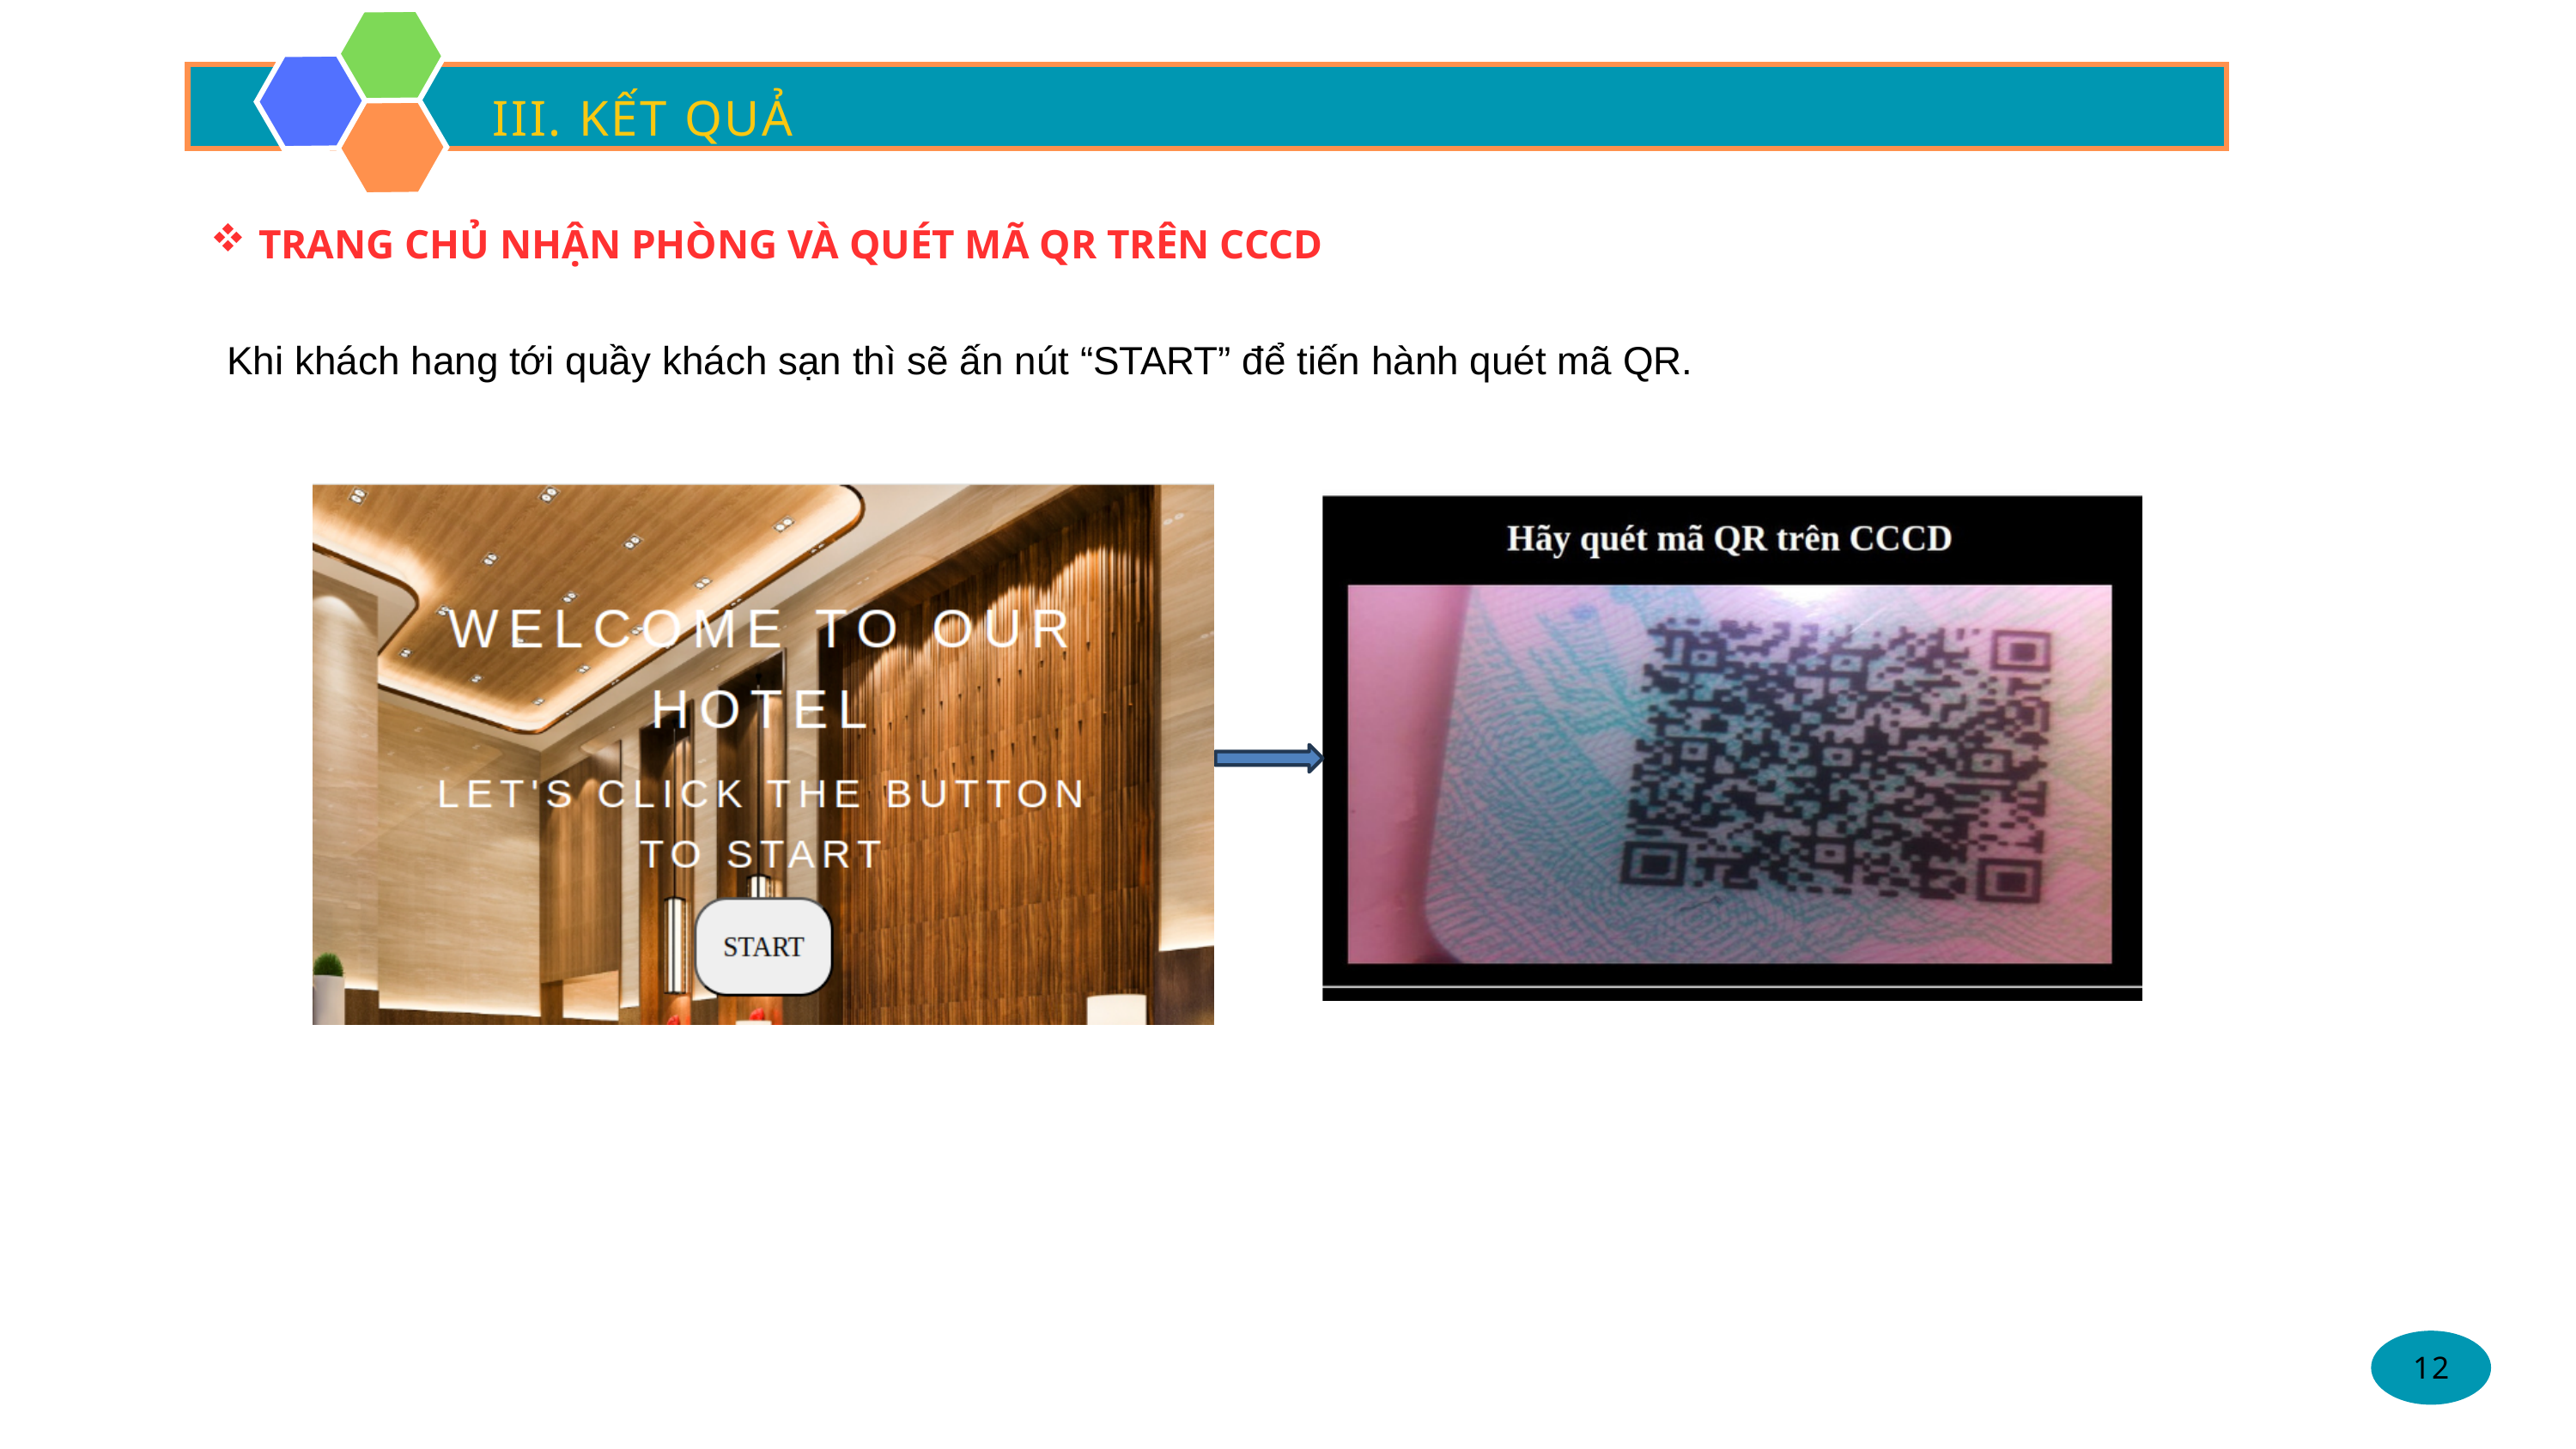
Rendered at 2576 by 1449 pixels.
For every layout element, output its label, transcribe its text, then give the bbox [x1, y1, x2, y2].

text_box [263, 46, 358, 156]
text_box [1322, 489, 2142, 1001]
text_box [343, 2, 438, 91]
picture [313, 482, 1214, 1025]
text_box TRANG CHỦ NHẬN PHÒNG VÀ QUÉT MÃ QR TRÊN CCCD [210, 207, 1471, 267]
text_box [2371, 1330, 2492, 1405]
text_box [187, 64, 258, 149]
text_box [345, 93, 440, 203]
text_box Khi khách hang tới quầy khách sạn thì sẽ ấn nút “START” để tiến hành quét mã QR. [214, 329, 1771, 389]
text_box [441, 64, 2227, 149]
text_box [1218, 743, 1325, 774]
